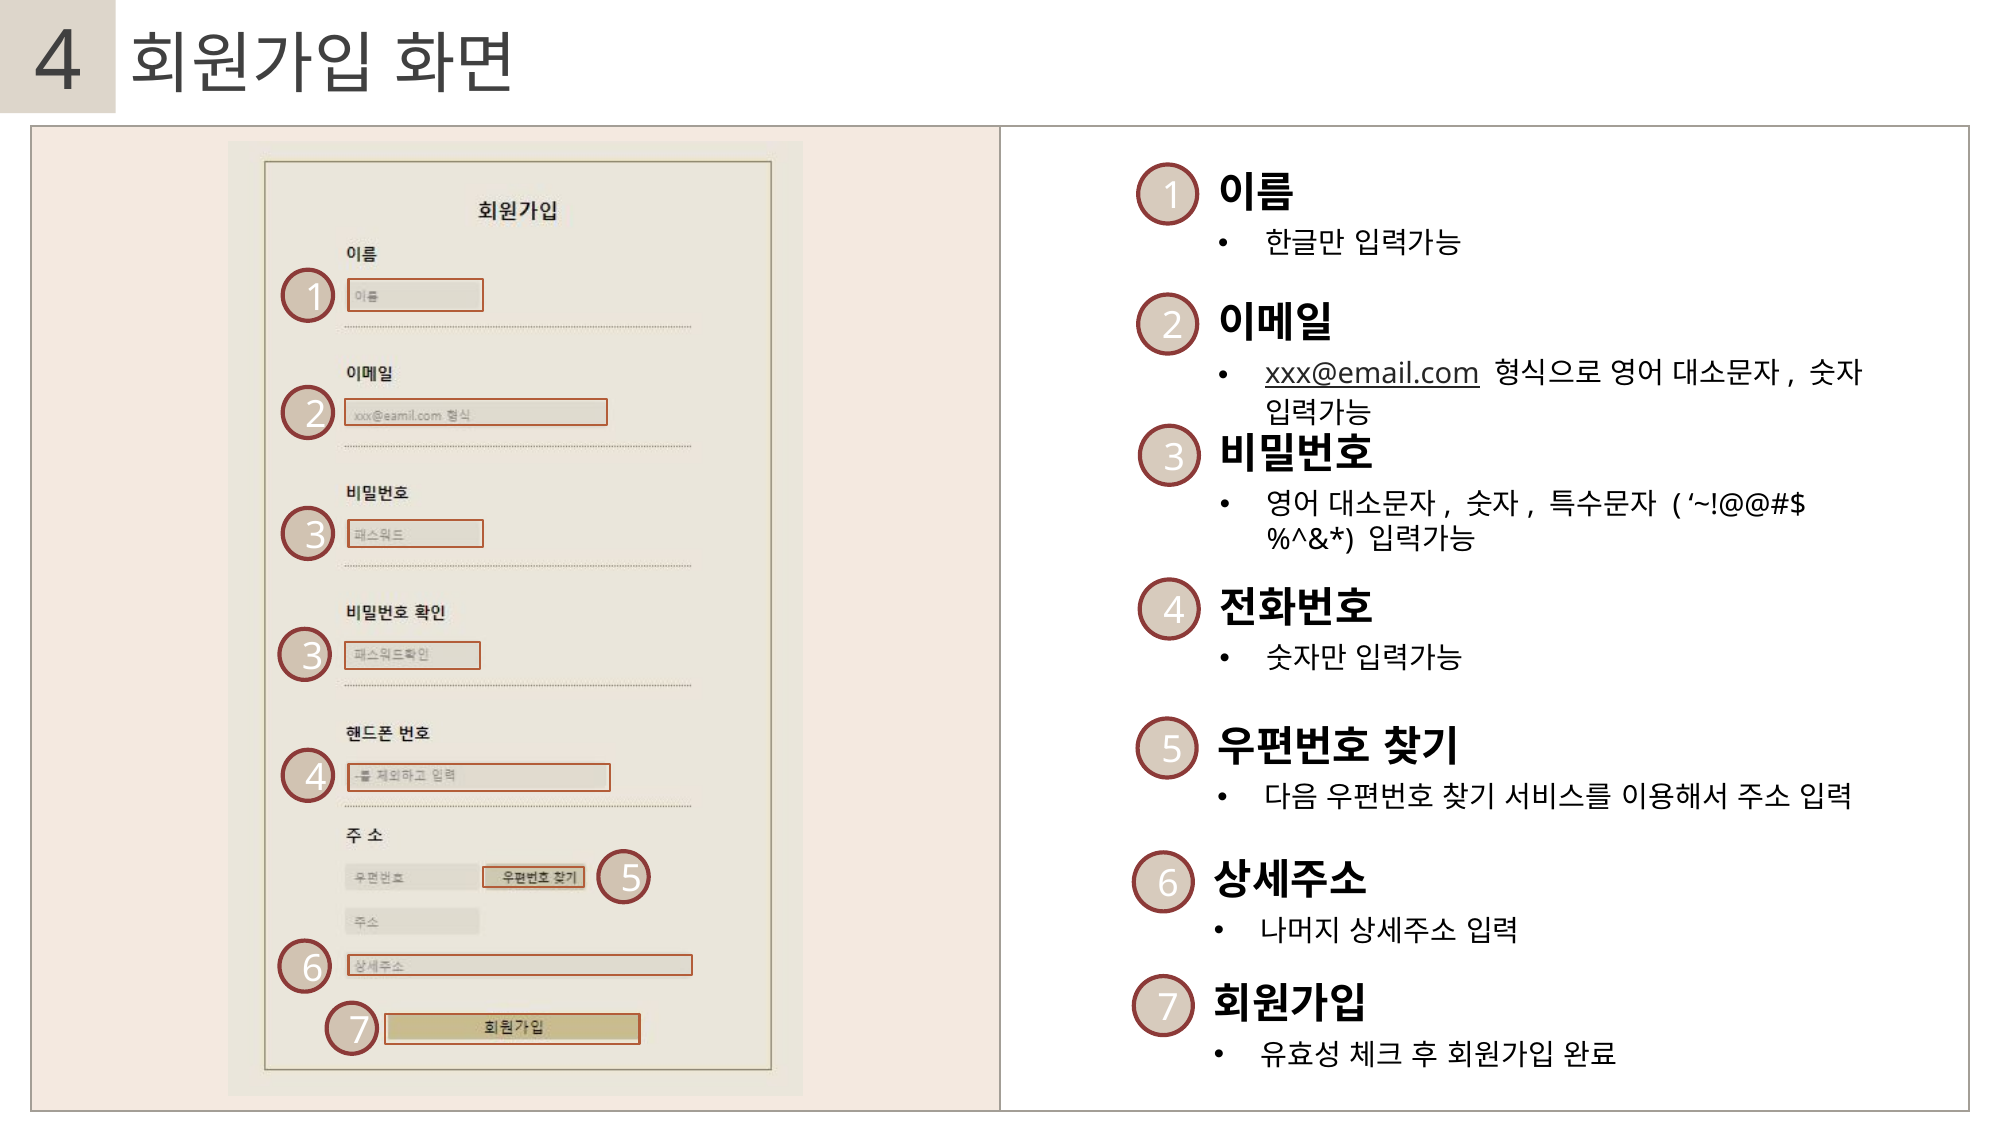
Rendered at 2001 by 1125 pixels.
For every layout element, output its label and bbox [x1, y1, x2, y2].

picture [228, 141, 803, 1096]
text_box [0, 0, 2000, 1125]
